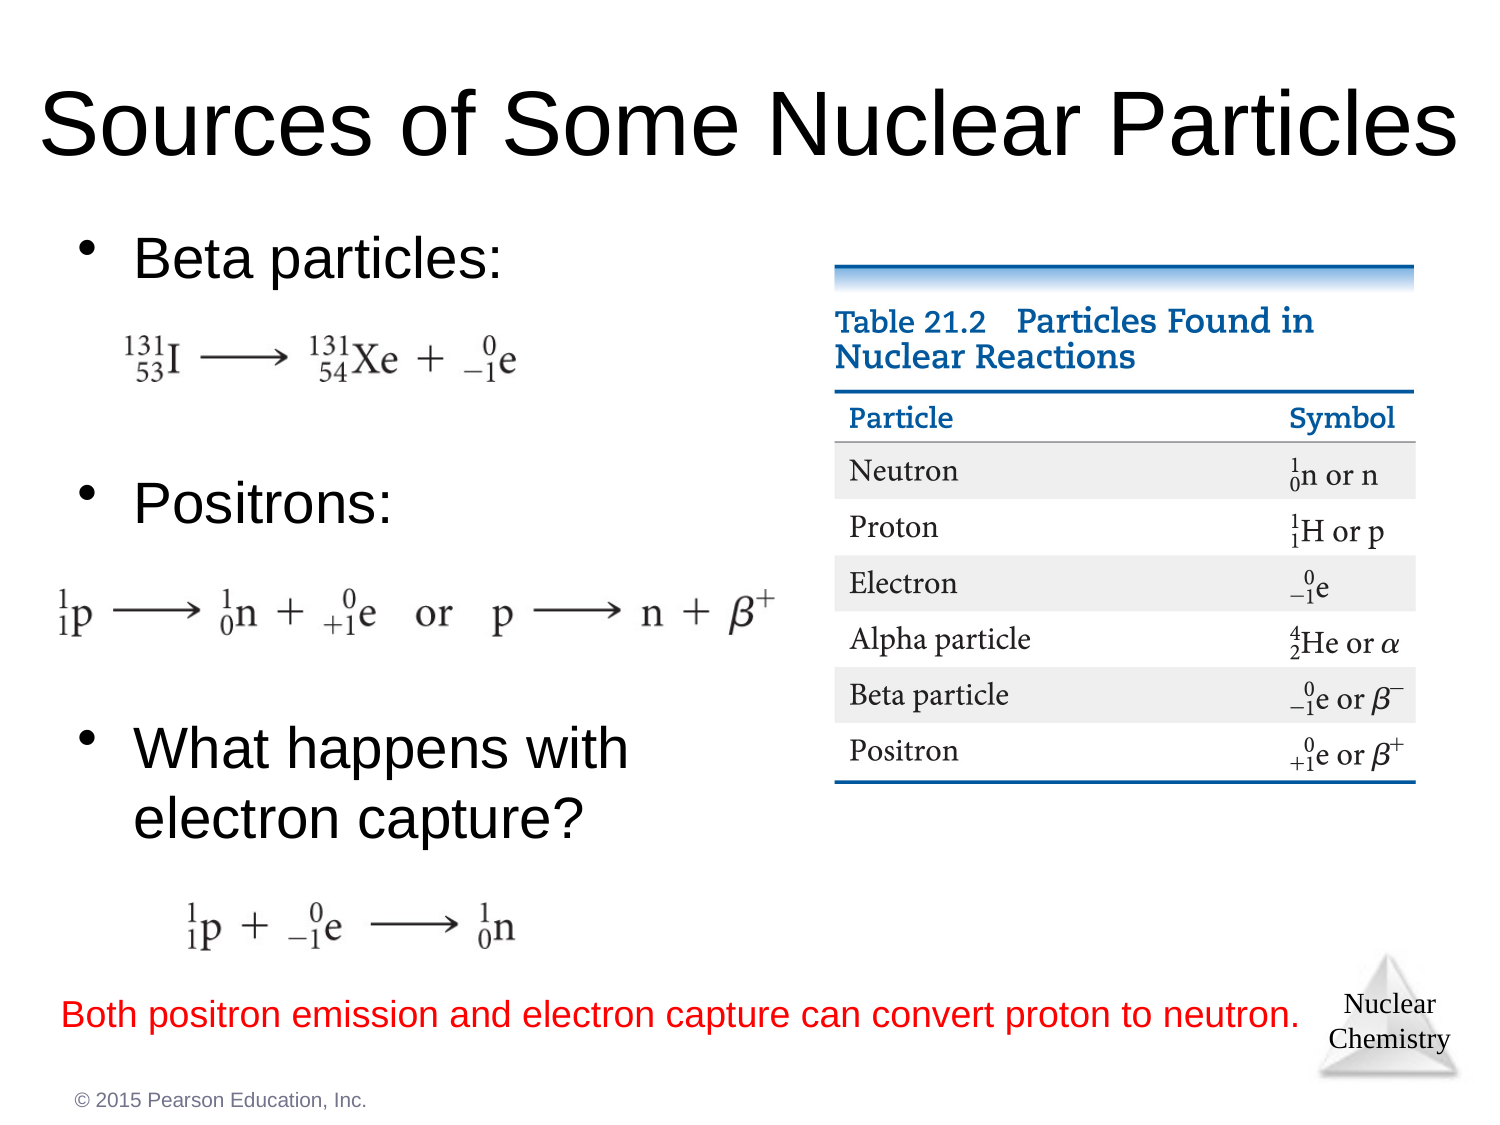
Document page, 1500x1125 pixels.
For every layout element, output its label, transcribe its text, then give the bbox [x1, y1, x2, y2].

picture [1275, 899, 1500, 1125]
picture [829, 258, 1422, 785]
picture [59, 588, 776, 637]
title Sources of Some Nuclear Particles [0, 24, 1500, 213]
list Beta particles: Positrons: What happens with electron capture? [62, 212, 776, 588]
picture [188, 902, 516, 952]
list Beta particles: Positrons: What happens with electron capture? [62, 643, 776, 982]
text_box Both positron emission and electron capture can convert proton to neutron. [45, 982, 1316, 1042]
picture [124, 335, 516, 382]
